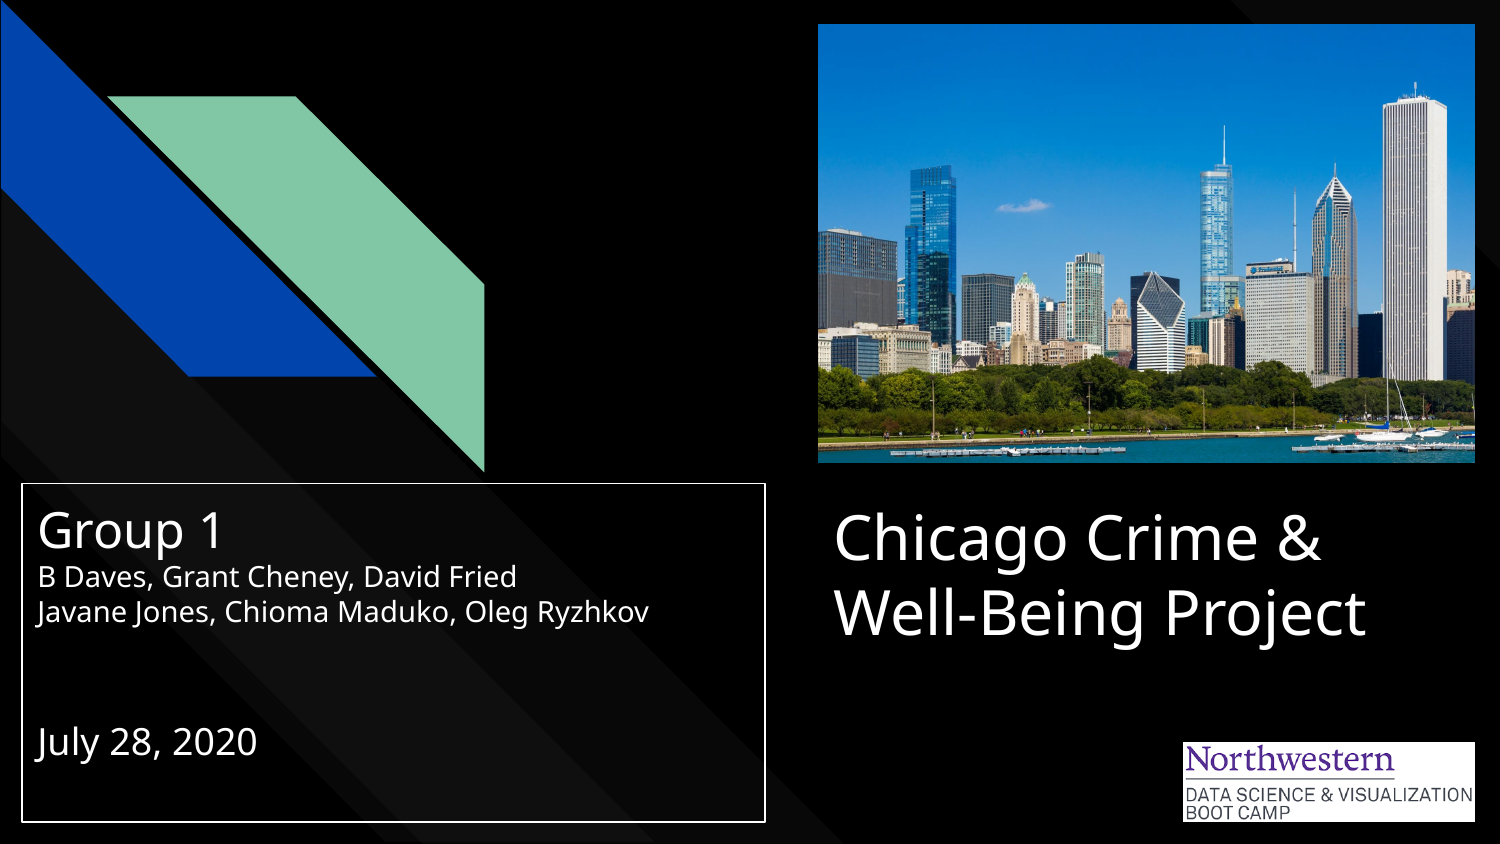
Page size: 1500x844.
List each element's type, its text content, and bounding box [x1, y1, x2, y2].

picture [1183, 742, 1476, 823]
picture [818, 24, 1476, 463]
title Group 1 B Daves, Grant Cheney, David Fried Javane Jones, Chioma Maduko, Oleg Ryzhkov July 28, 2020 [22, 483, 765, 823]
text_box Chicago Crime & Well-Being Project [818, 483, 1475, 812]
